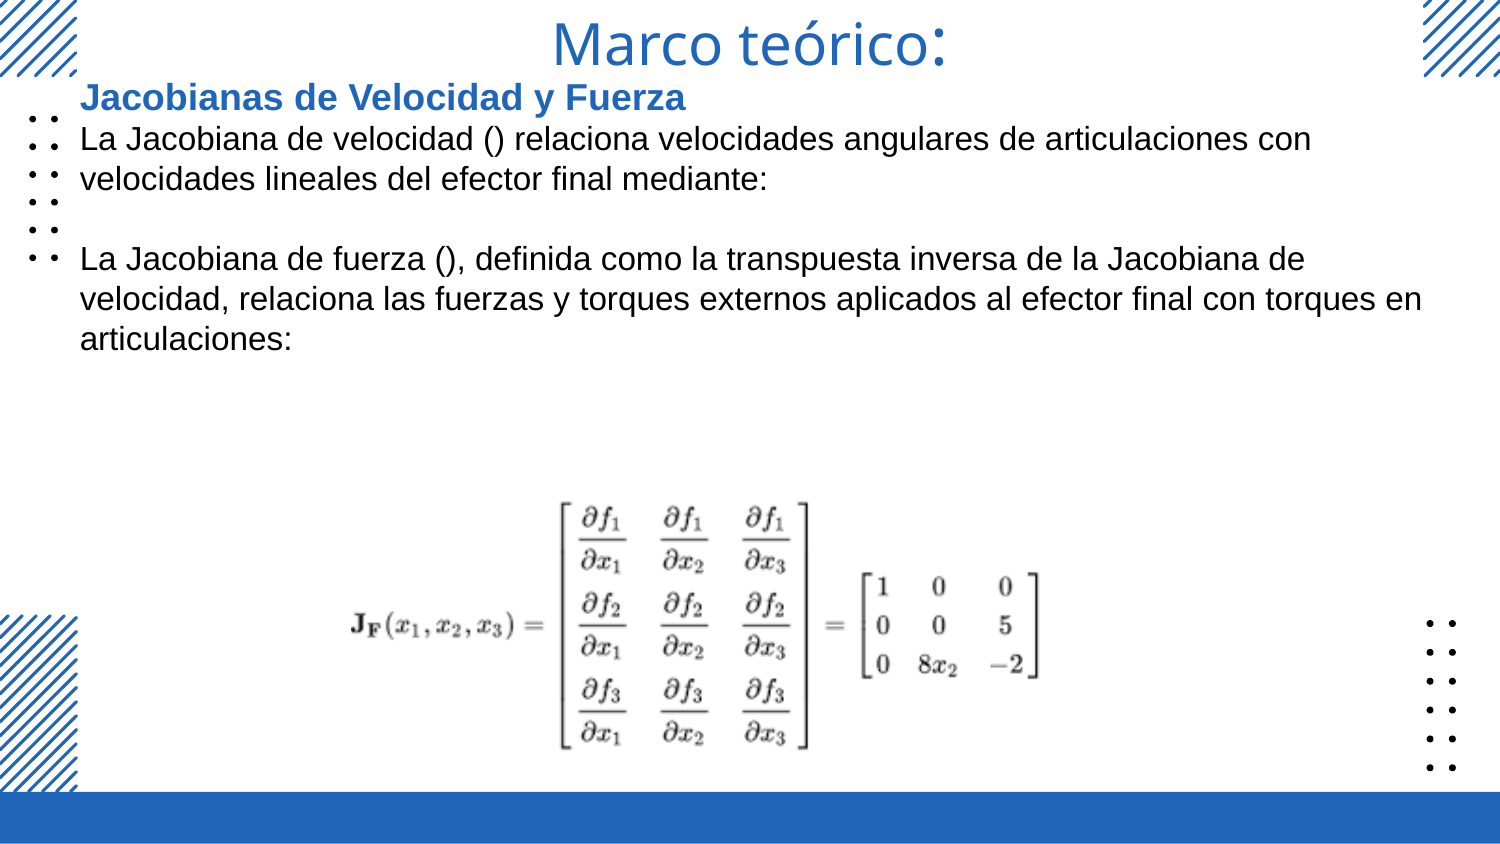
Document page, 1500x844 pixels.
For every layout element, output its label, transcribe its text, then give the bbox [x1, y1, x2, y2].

title Marco teórico: [118, 0, 1382, 94]
picture [351, 499, 1047, 752]
